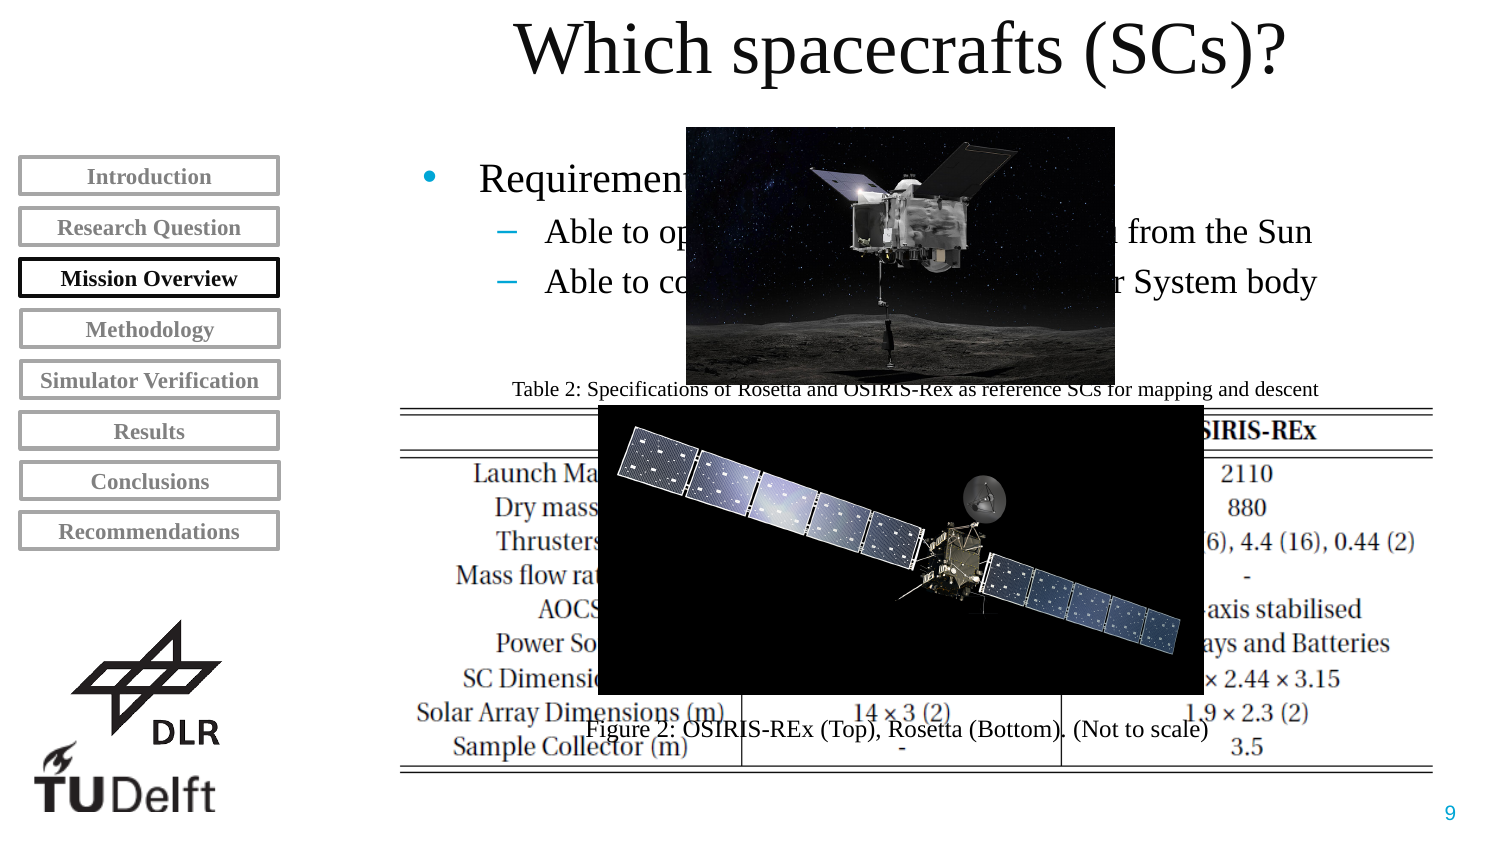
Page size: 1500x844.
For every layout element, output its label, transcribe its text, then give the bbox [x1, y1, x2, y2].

text_box Table 2: Specifications of Rosetta and OSIRIS-Rex as reference SCs for mapping and descent [449, 372, 1383, 397]
text_box Recommendations [20, 512, 279, 549]
list Requirements Able to operate at a distance of 1.2~3 au from the Sun Able to conduct descent on a small Solar System body [407, 143, 681, 359]
text_box Introduction [20, 157, 279, 194]
picture [392, 398, 1440, 782]
text_box Simulator Verification [20, 361, 279, 398]
picture [66, 615, 226, 748]
text_box Methodology [21, 310, 280, 347]
picture [686, 127, 1115, 385]
text_box Mission Overview [20, 259, 279, 296]
text_box Results [20, 411, 279, 449]
title Which spacecrafts (SCs)? [319, 0, 1483, 115]
text_box Research Question [20, 208, 279, 245]
list Requirements Able to operate at a distance of 1.2~3 au from the Sun Able to conduct descent on a small Solar System body [1121, 143, 1426, 359]
text_box Conclusions [21, 462, 280, 499]
